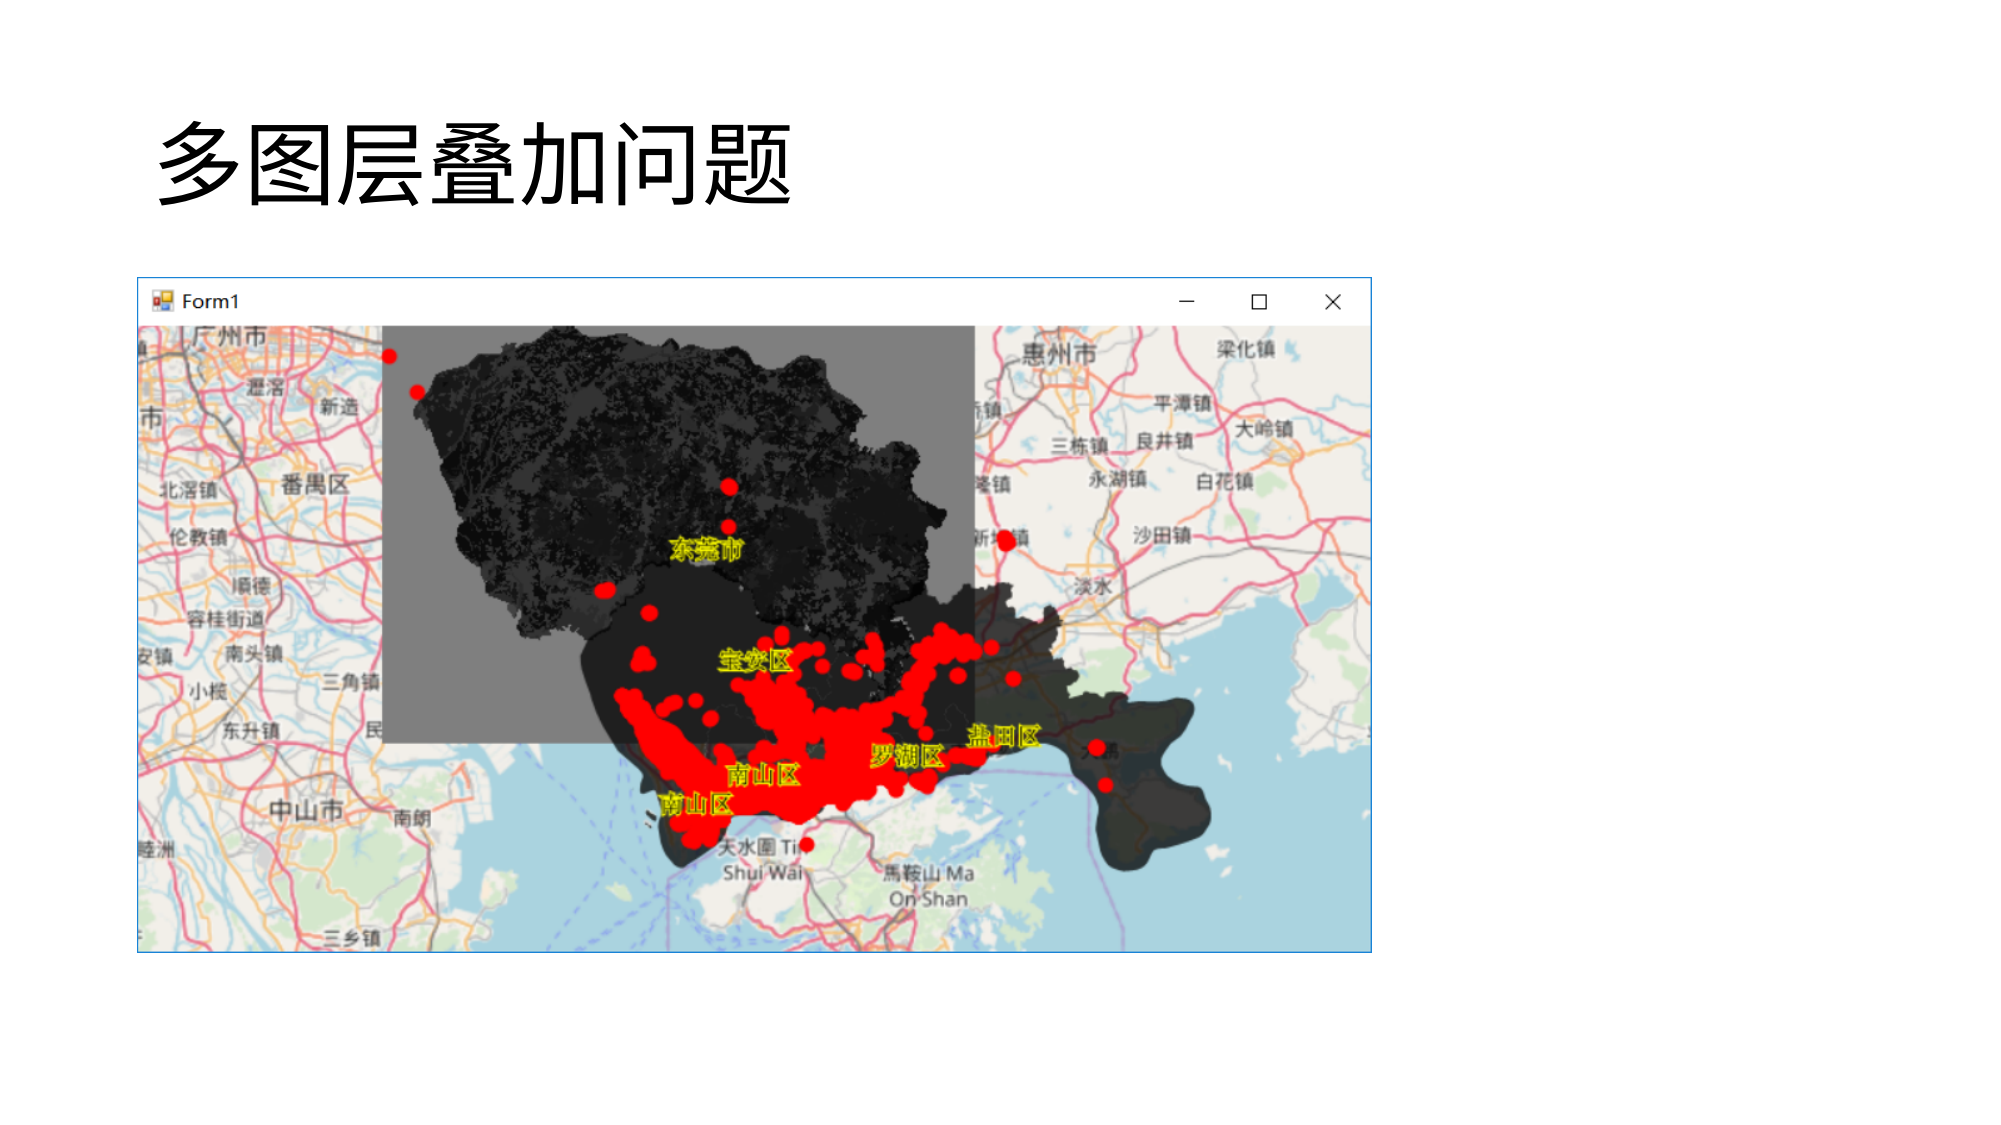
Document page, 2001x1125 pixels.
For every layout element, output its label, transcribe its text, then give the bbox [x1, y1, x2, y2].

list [137, 277, 1372, 953]
title 多图层叠加问题 [137, 59, 1863, 278]
